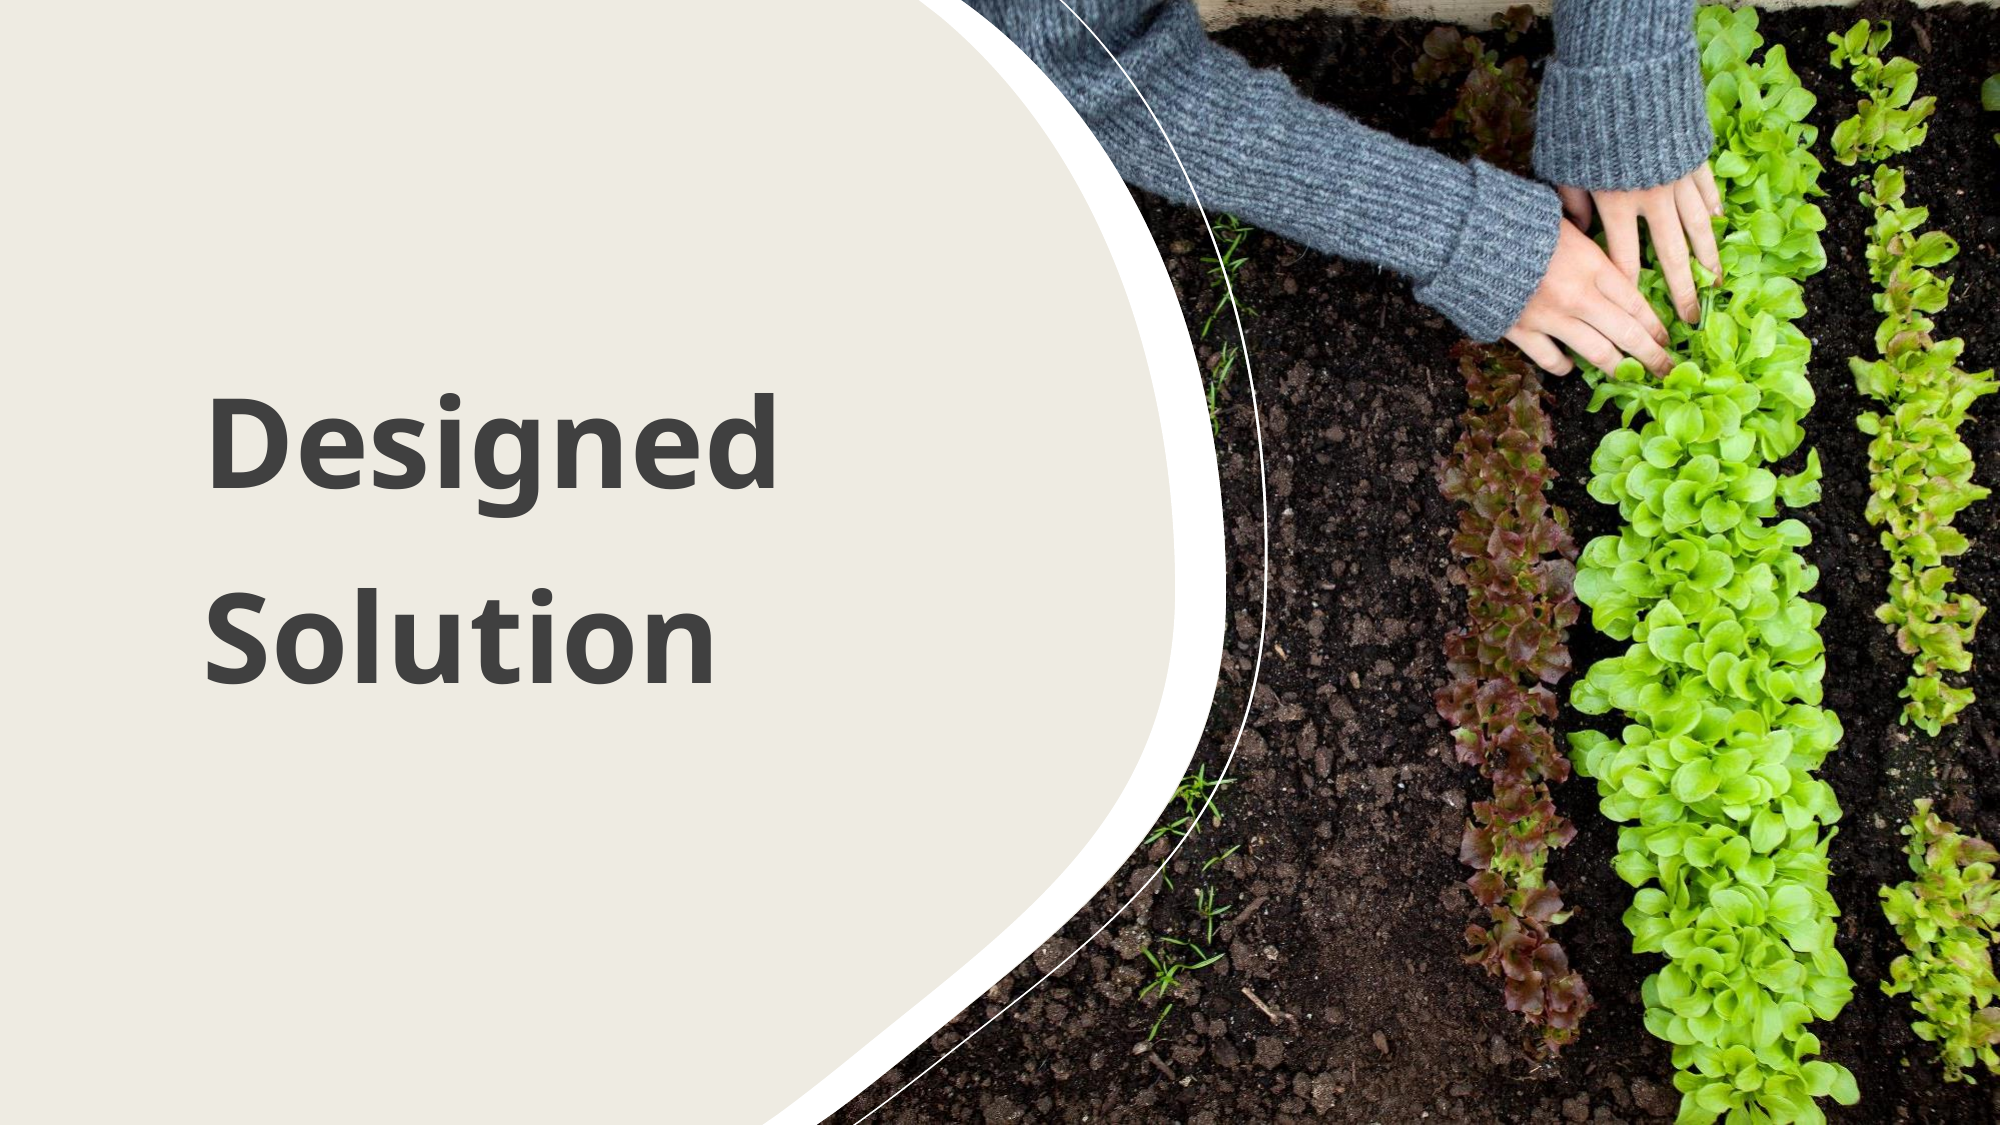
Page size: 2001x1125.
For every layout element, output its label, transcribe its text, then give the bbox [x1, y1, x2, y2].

picture [816, 0, 2000, 1125]
title Designed Solution [184, 220, 816, 724]
